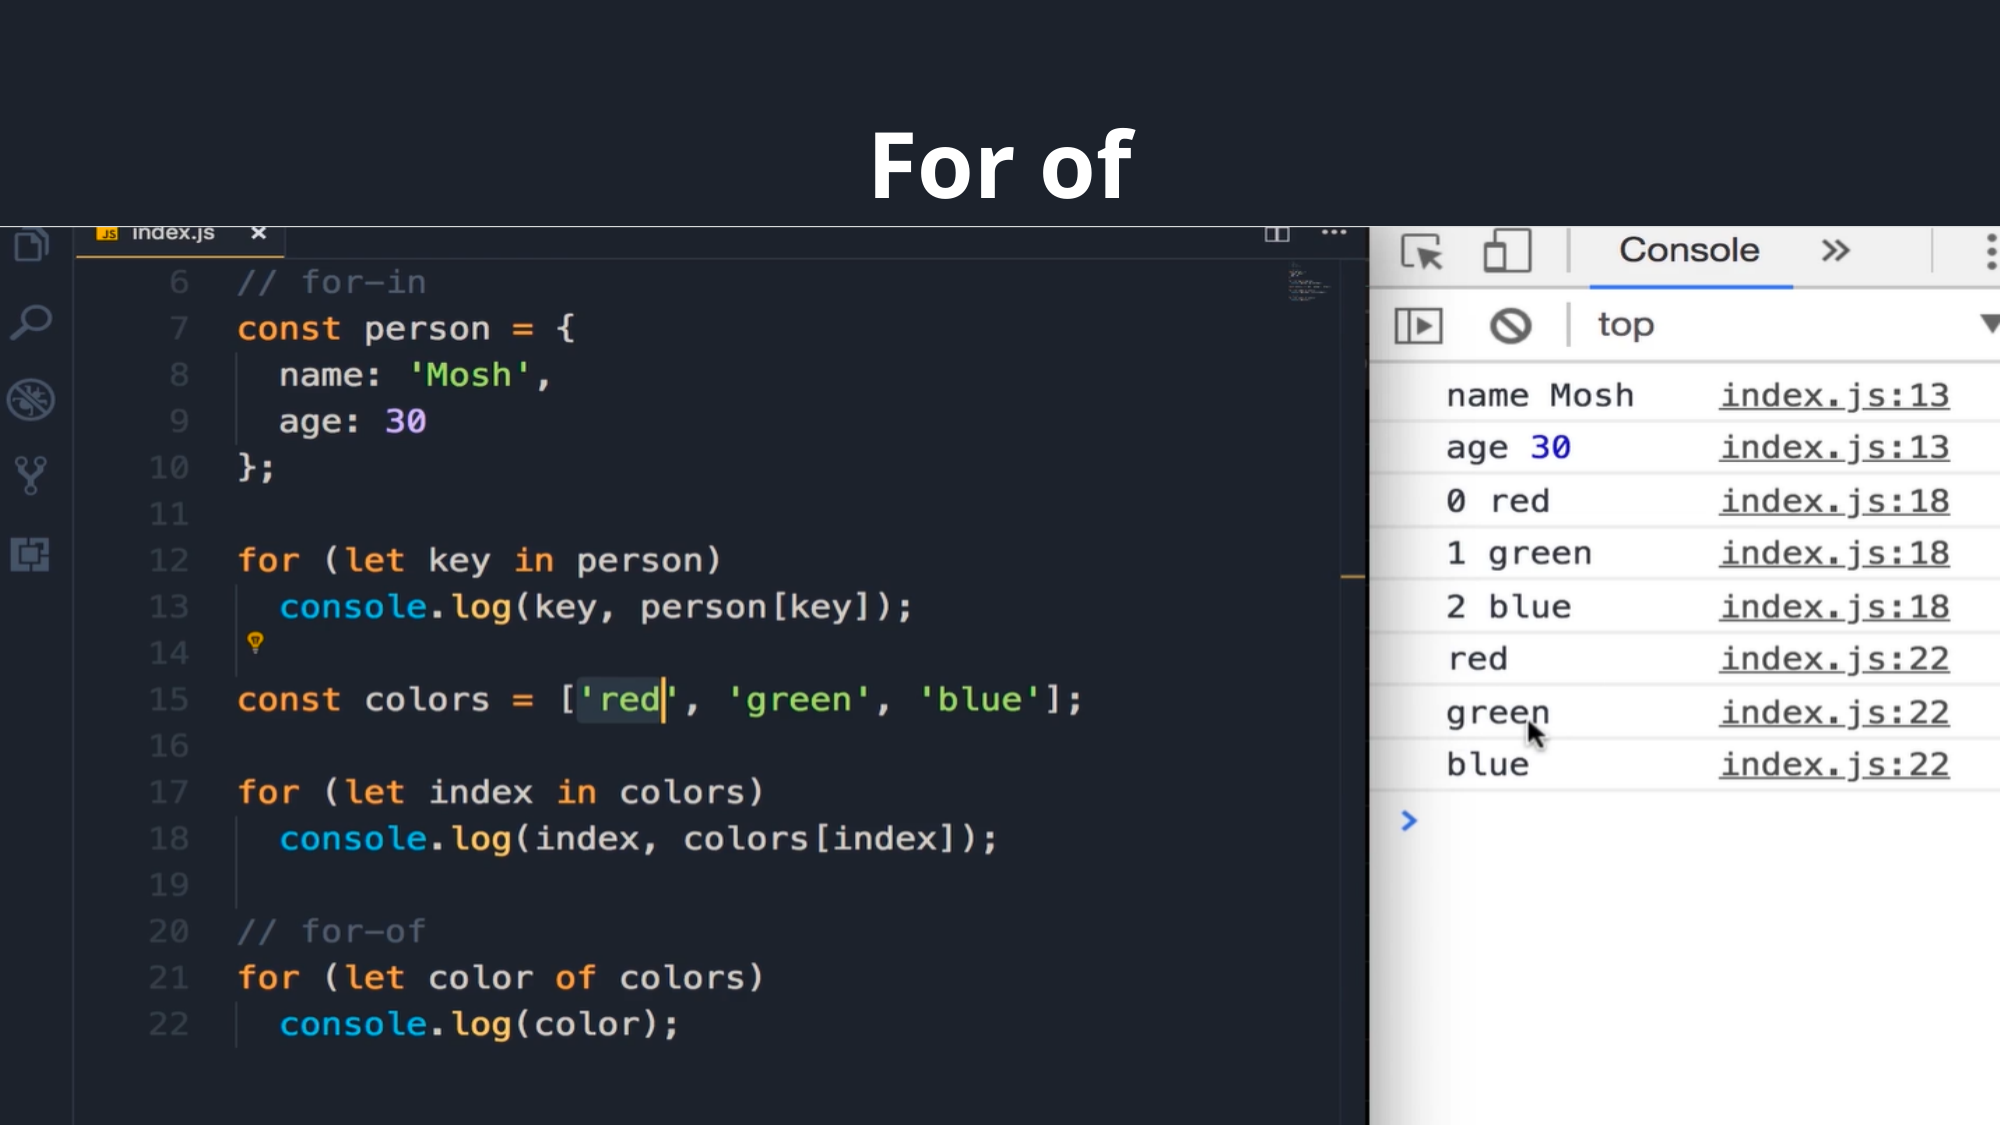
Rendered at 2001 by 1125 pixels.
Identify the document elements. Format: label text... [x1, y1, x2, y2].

title For of [137, 59, 1863, 226]
picture [0, 226, 2000, 1125]
